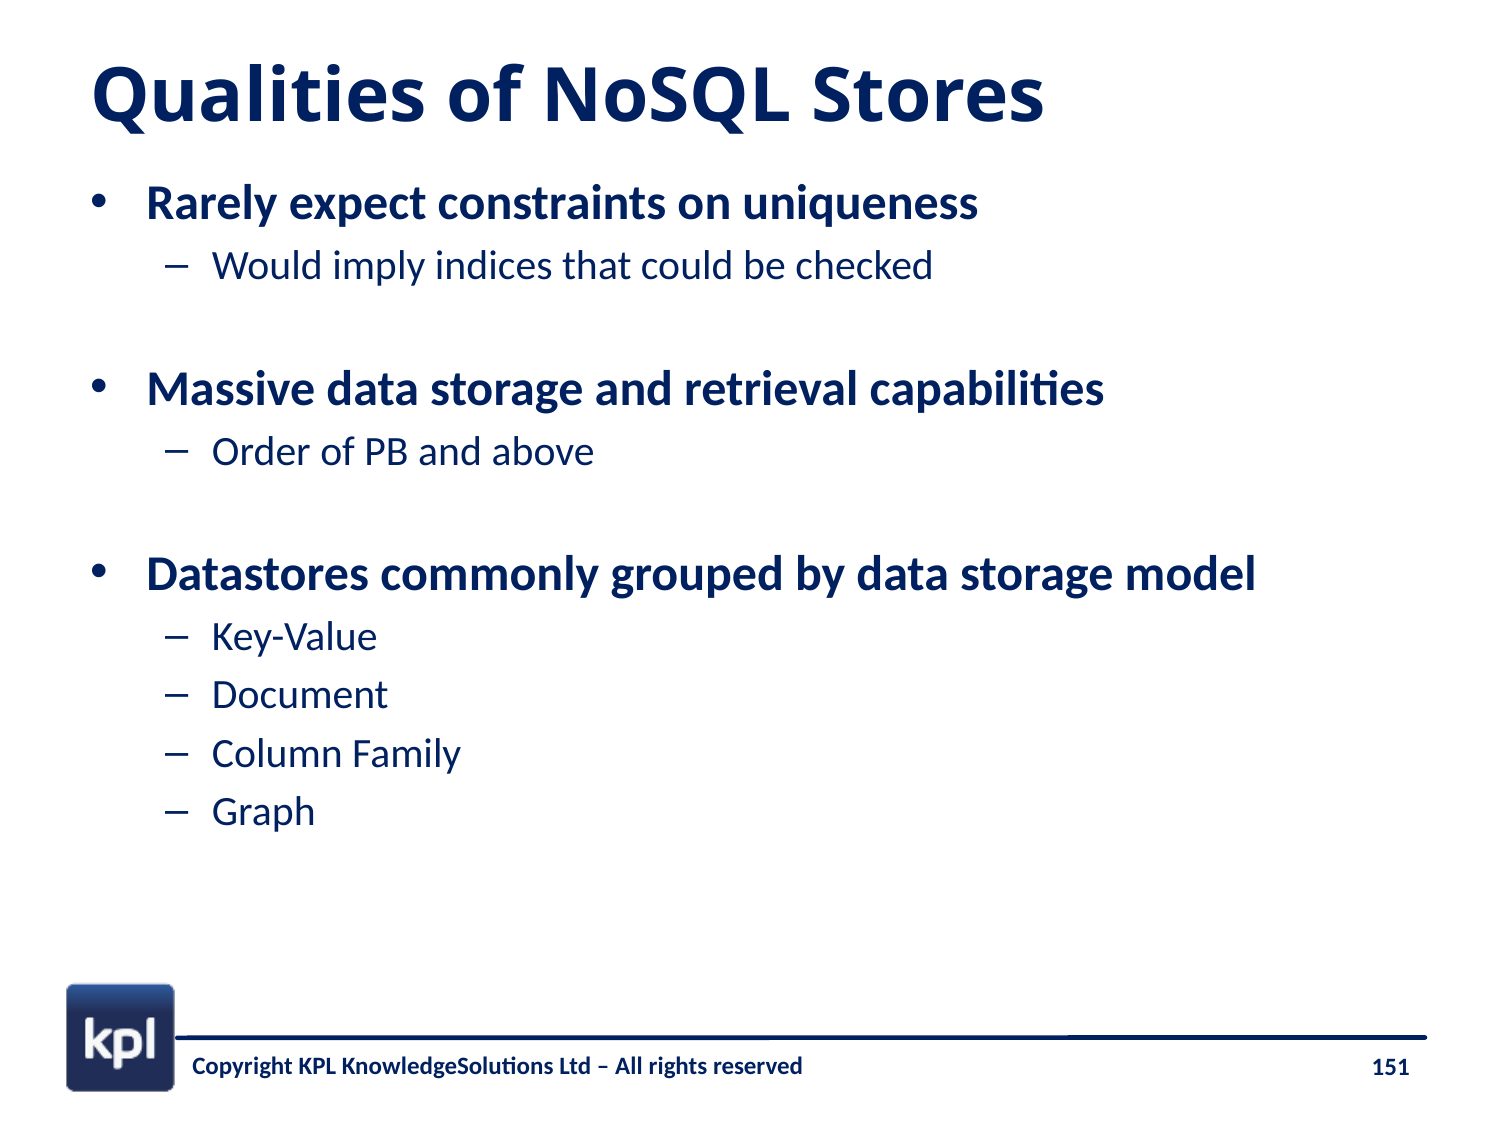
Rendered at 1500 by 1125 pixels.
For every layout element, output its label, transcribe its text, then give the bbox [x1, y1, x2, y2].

slide_number 151 [987, 1042, 1425, 1103]
picture [62, 980, 178, 1095]
title Qualities of NoSQL Stores [75, 45, 1471, 138]
list Rarely expect constraints on uniqueness Would imply indices that could be checked Massive data storage and retrieval capabilities Order of PB and above Datastores commonly grouped by data storage model Key-Value Document Column Family Graph [75, 162, 1425, 1013]
footer Copyright KPL KnowledgeSolutions Ltd – All rights reserved [177, 1050, 963, 1110]
